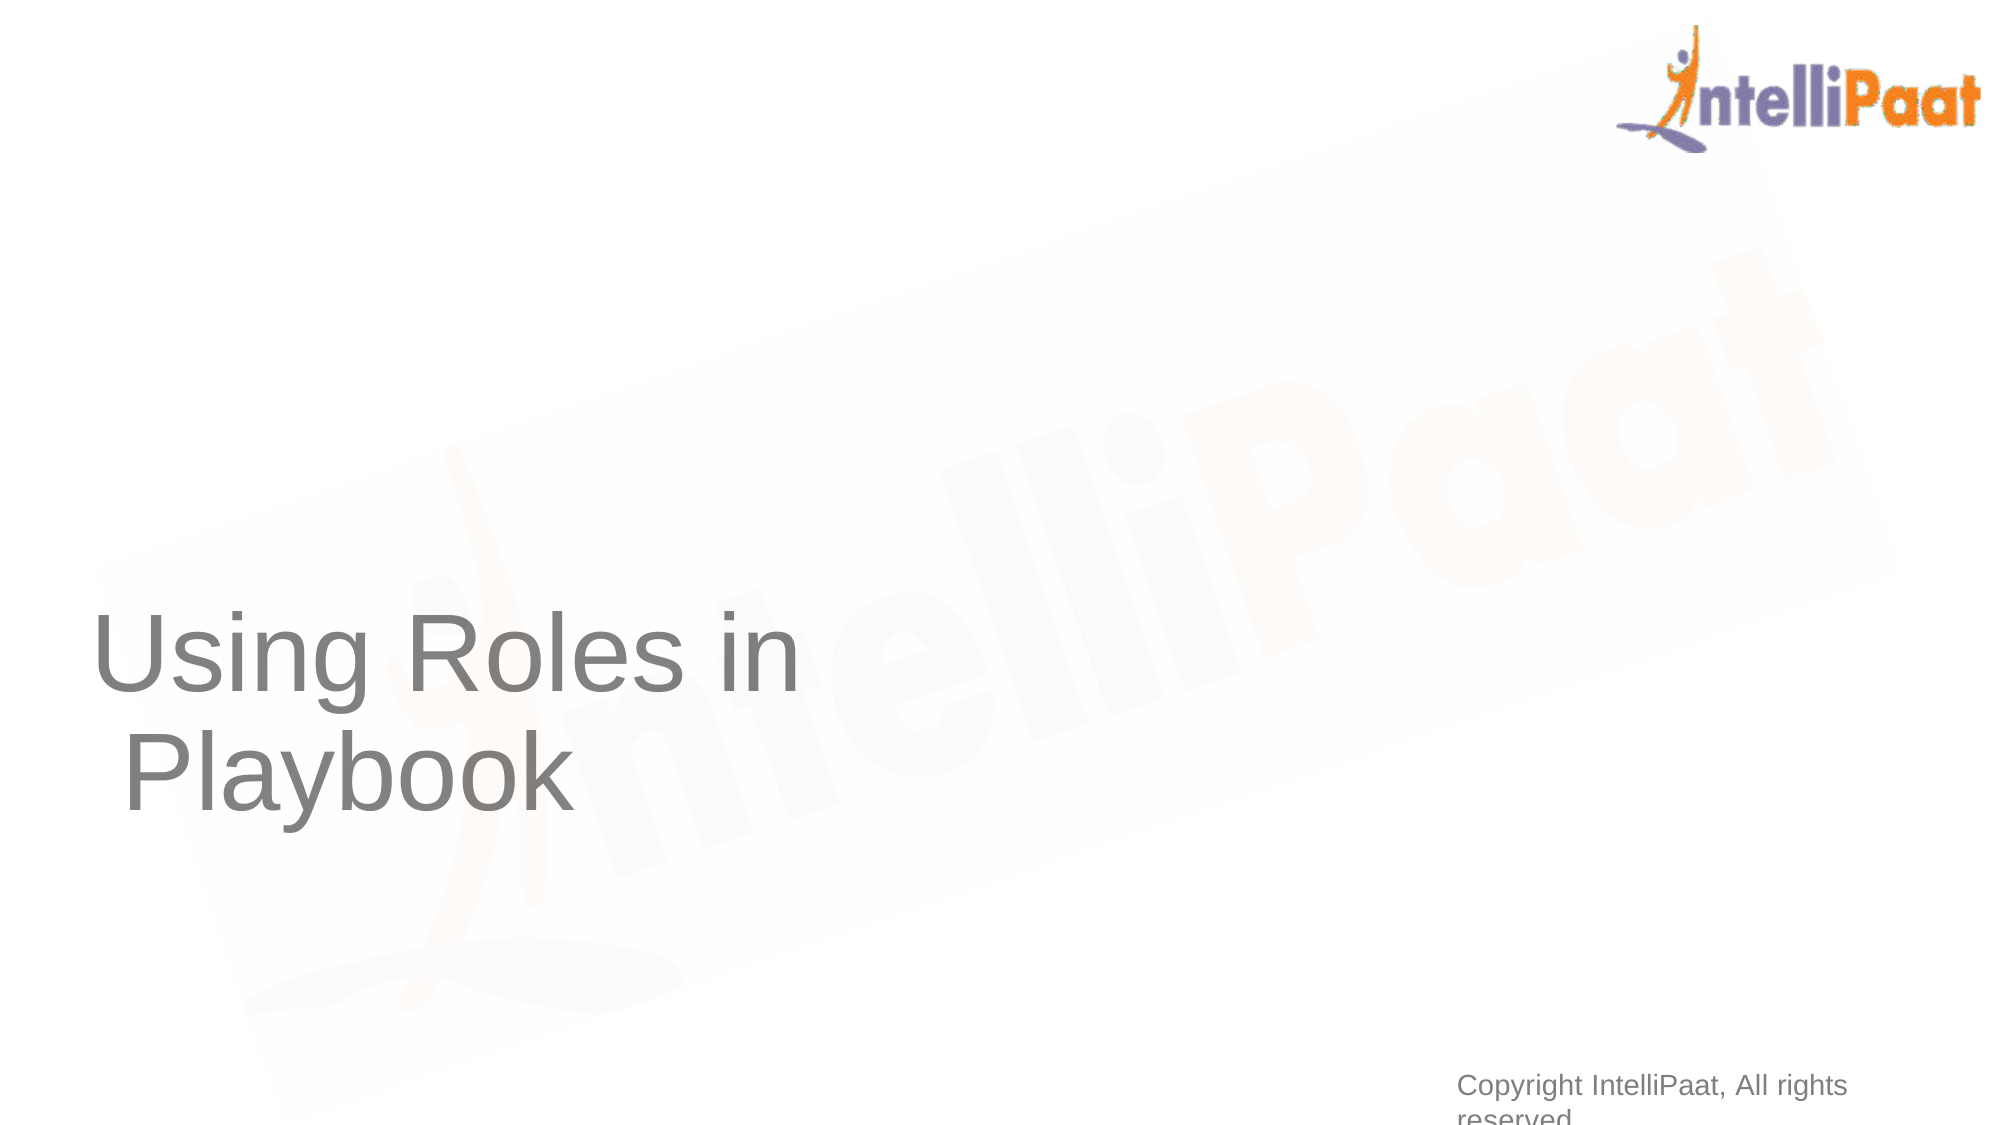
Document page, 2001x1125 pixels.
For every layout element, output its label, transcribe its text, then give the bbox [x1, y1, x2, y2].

footer Copyright IntelliPaat, All rights reserved [1454, 1066, 1971, 1125]
text_box [94, 15, 1902, 1125]
picture [1902, 25, 1981, 153]
title Using Roles in Playbook [88, 576, 94, 833]
